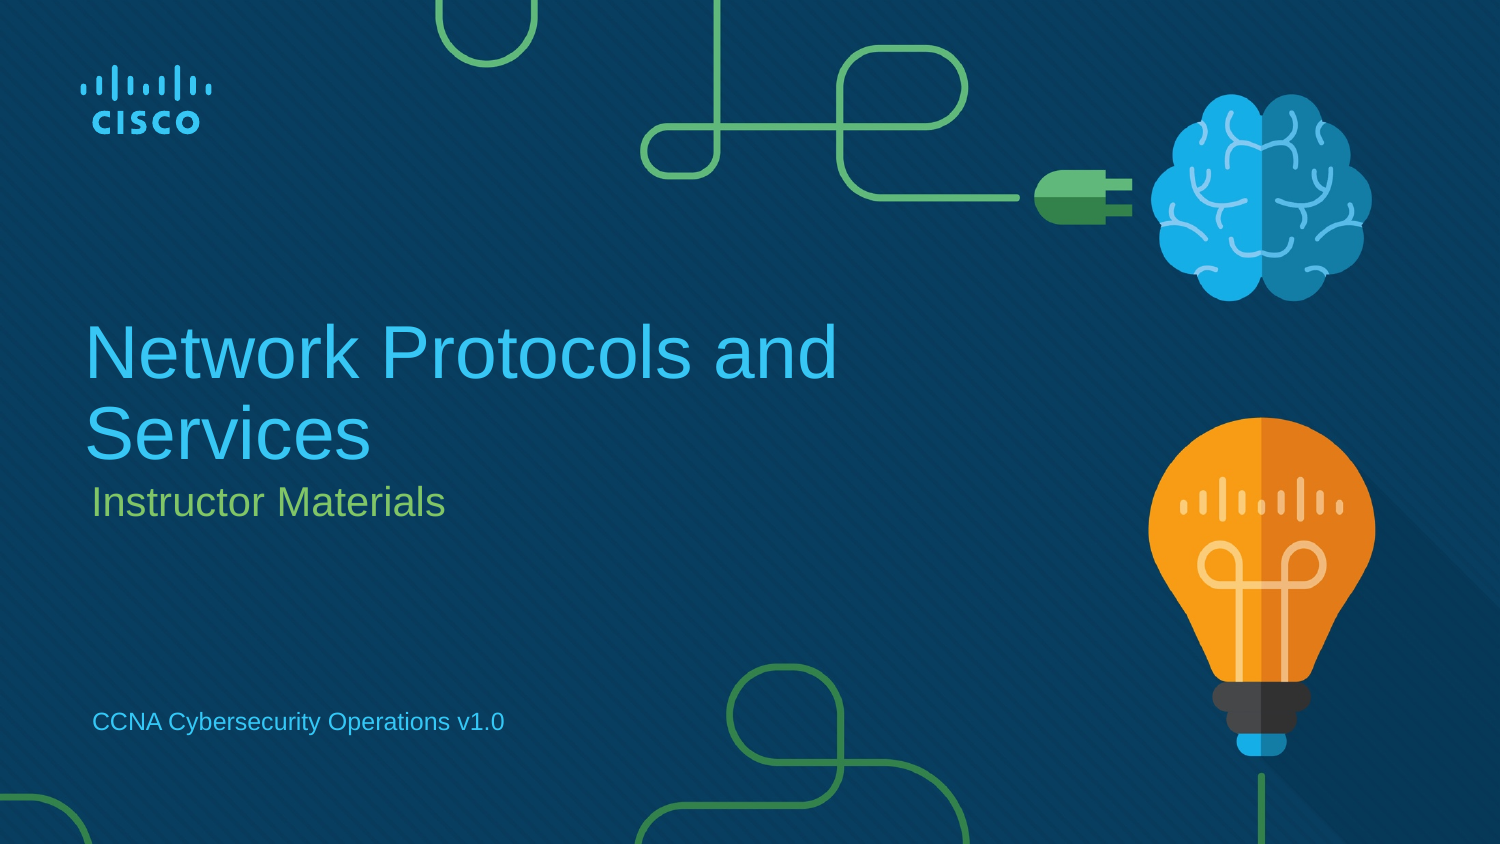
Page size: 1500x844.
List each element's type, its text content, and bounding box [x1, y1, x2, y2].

title Network Protocols and Services [69, 377, 1047, 484]
list Instructor Materials [76, 471, 1048, 521]
subtitle CCNA Cybersecurity Operations v1.0 [77, 624, 526, 773]
picture [0, 0, 1500, 844]
